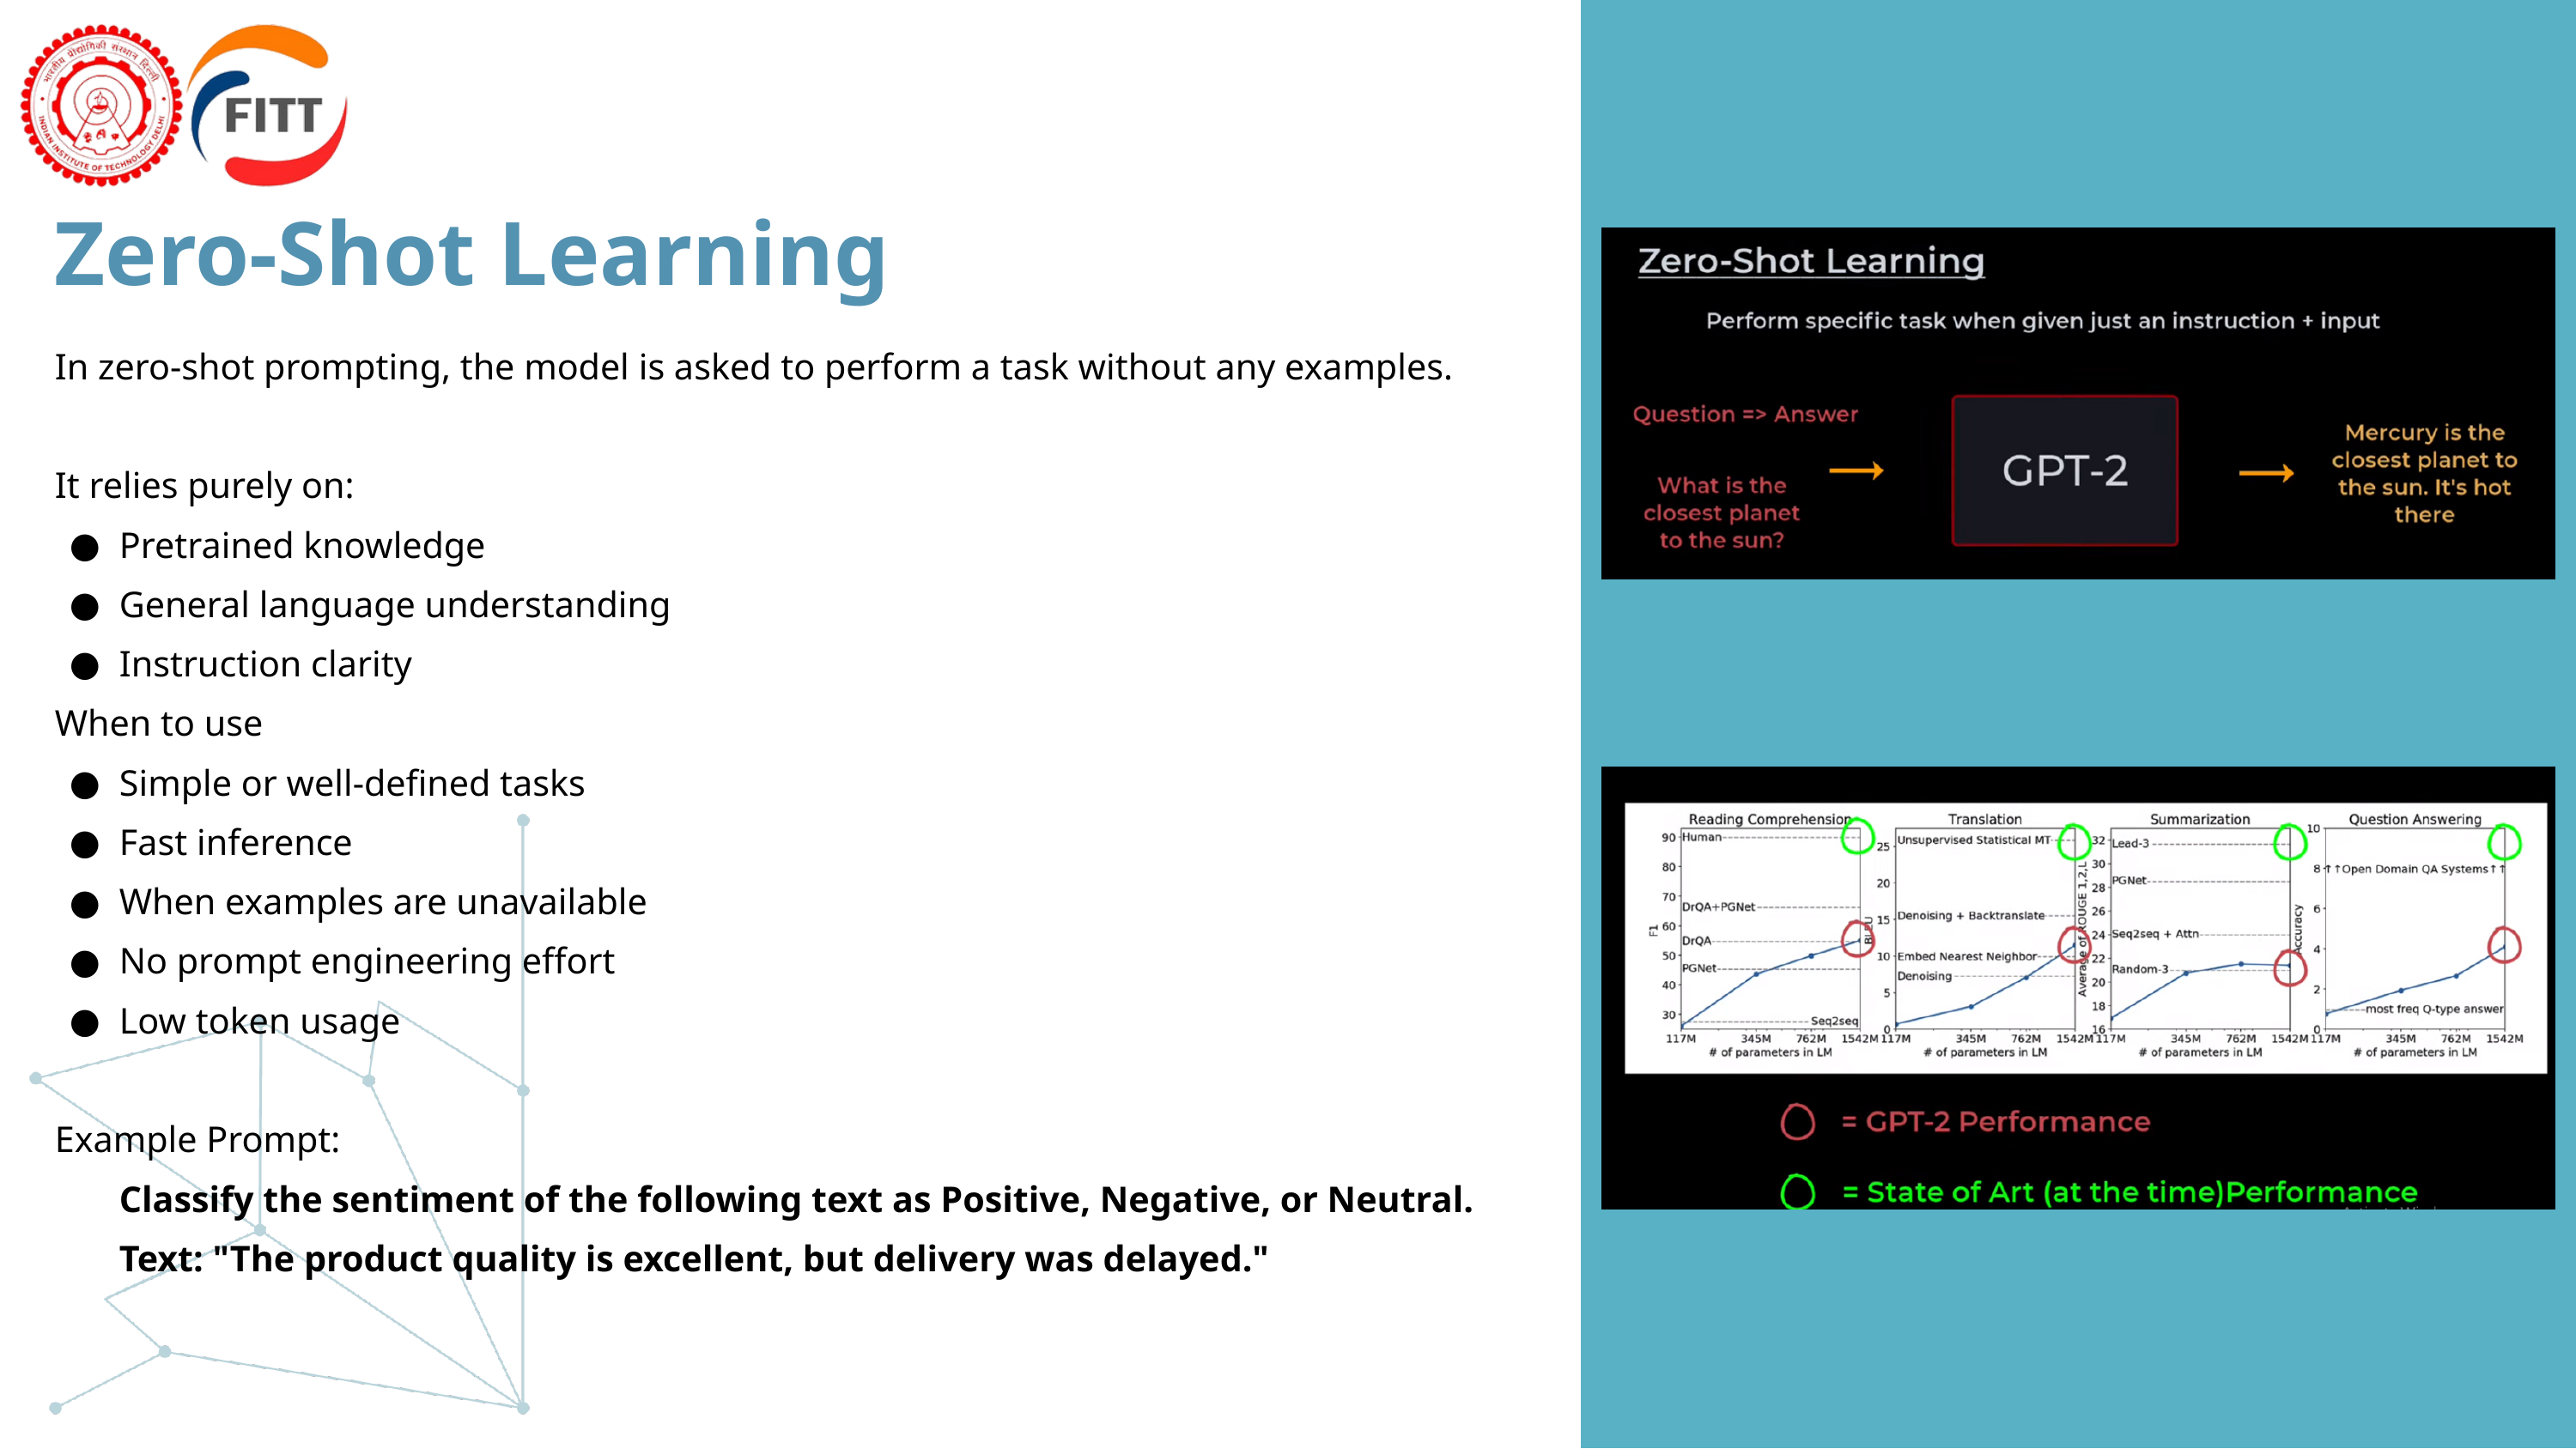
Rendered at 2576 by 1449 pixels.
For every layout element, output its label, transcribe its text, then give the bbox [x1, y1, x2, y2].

text_box Zero-Shot Learning [55, 176, 1546, 303]
text_box [18, 21, 349, 189]
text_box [1580, 0, 2576, 1449]
picture [1601, 767, 2555, 1210]
text_box In zero-shot prompting, the model is asked to perform a task without any examples. It relies purely on: Pretrained knowledge General language understanding Instruction clarity When to use Simple or well-defined tasks Fast inference When examples are unavailable No prompt engineering effort Low token usage Example Prompt: Classify the sentiment of the following text as Positive, Negative, or Neutral. Text: "The product quality is excellent, but delivery was delayed." [55, 327, 1499, 1449]
text_box [29, 814, 55, 1415]
picture [1601, 227, 2555, 579]
